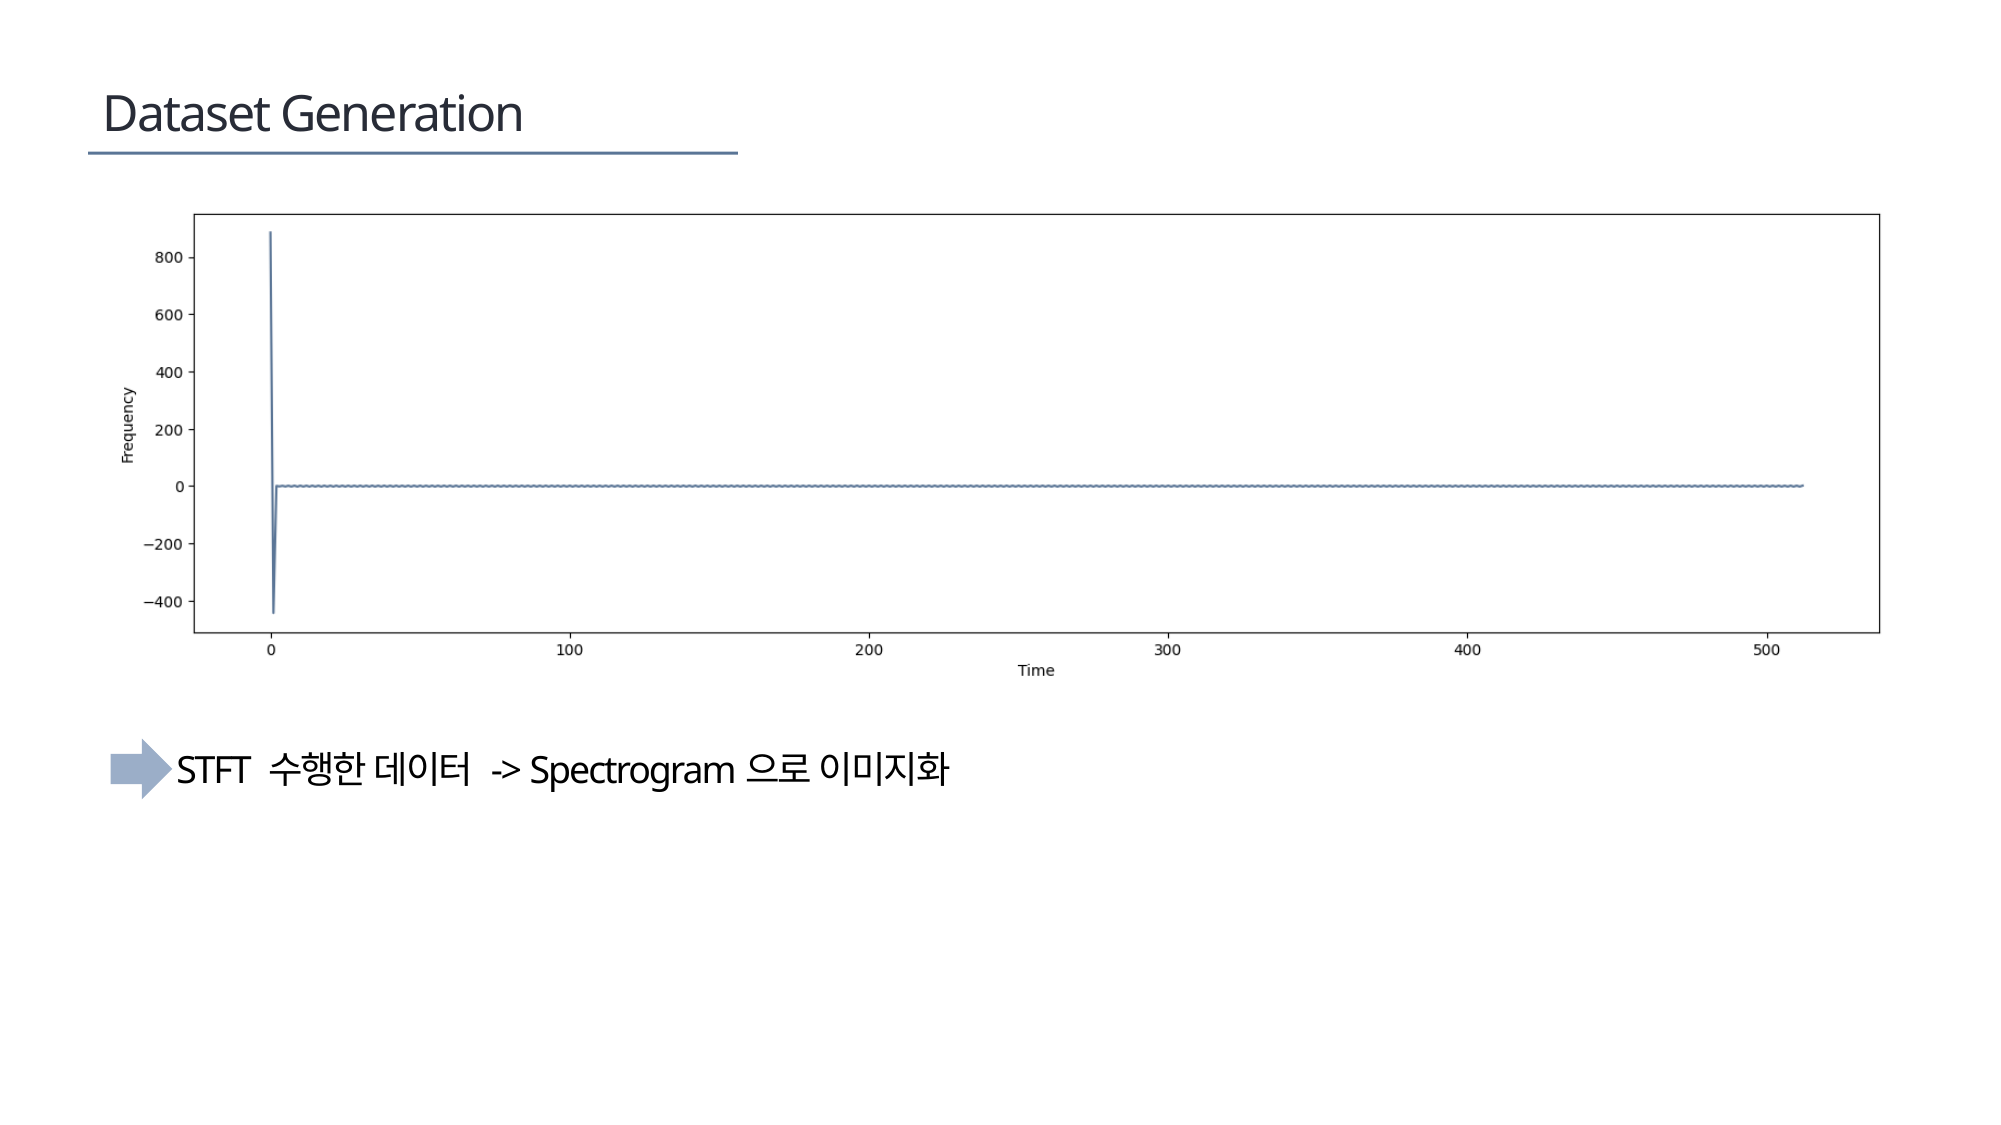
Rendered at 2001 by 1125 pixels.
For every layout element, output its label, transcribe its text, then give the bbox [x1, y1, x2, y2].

text_box Dataset Generation [88, 73, 720, 149]
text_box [110, 738, 956, 800]
text_box [87, 150, 739, 156]
picture [110, 202, 1890, 691]
